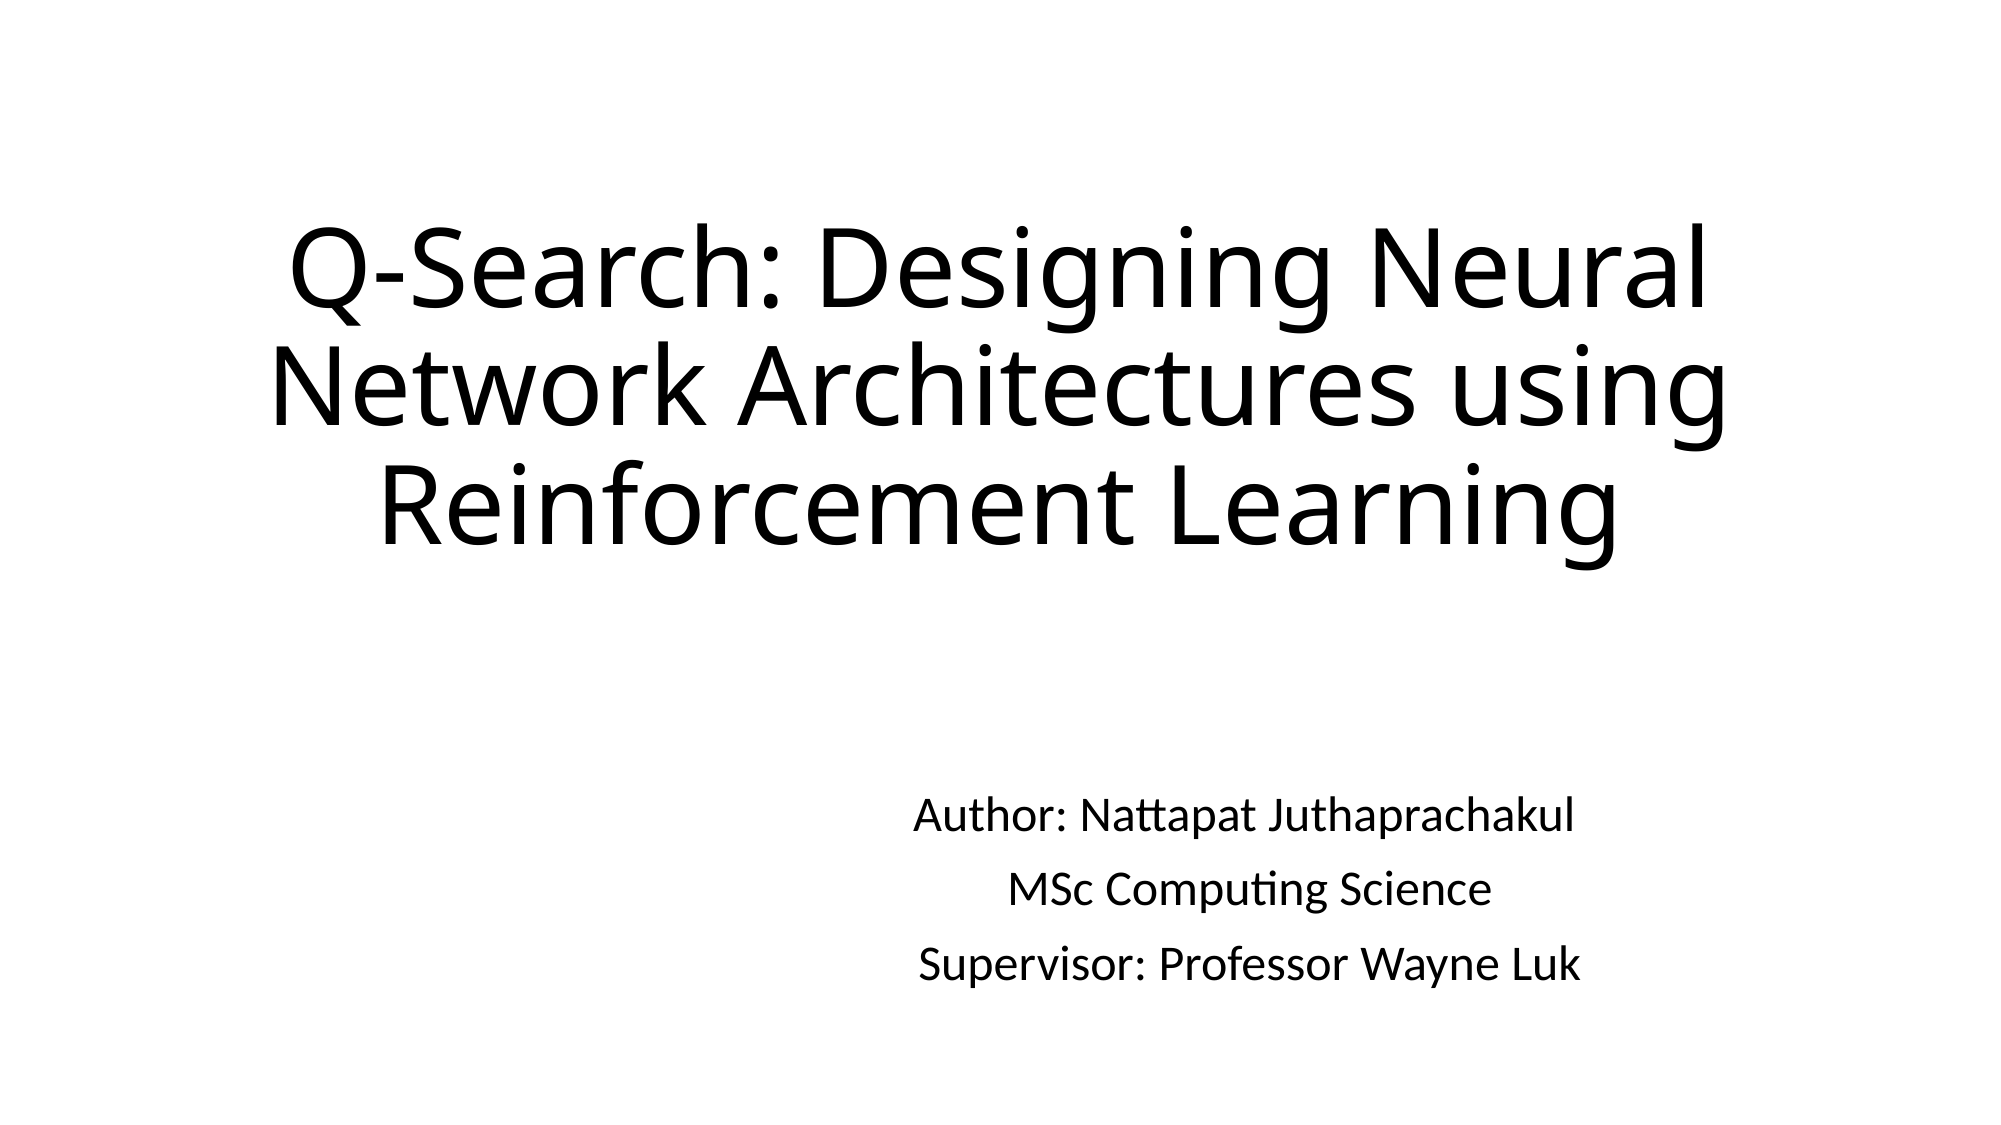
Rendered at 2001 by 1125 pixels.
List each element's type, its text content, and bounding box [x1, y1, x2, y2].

title Q-Search: Designing Neural Network Architectures using Reinforcement Learning [249, 184, 1750, 576]
subtitle Author: Nattapat Juthaprachakul MSc Computing Science Supervisor: Professor Wayne Luk [500, 780, 2000, 1052]
